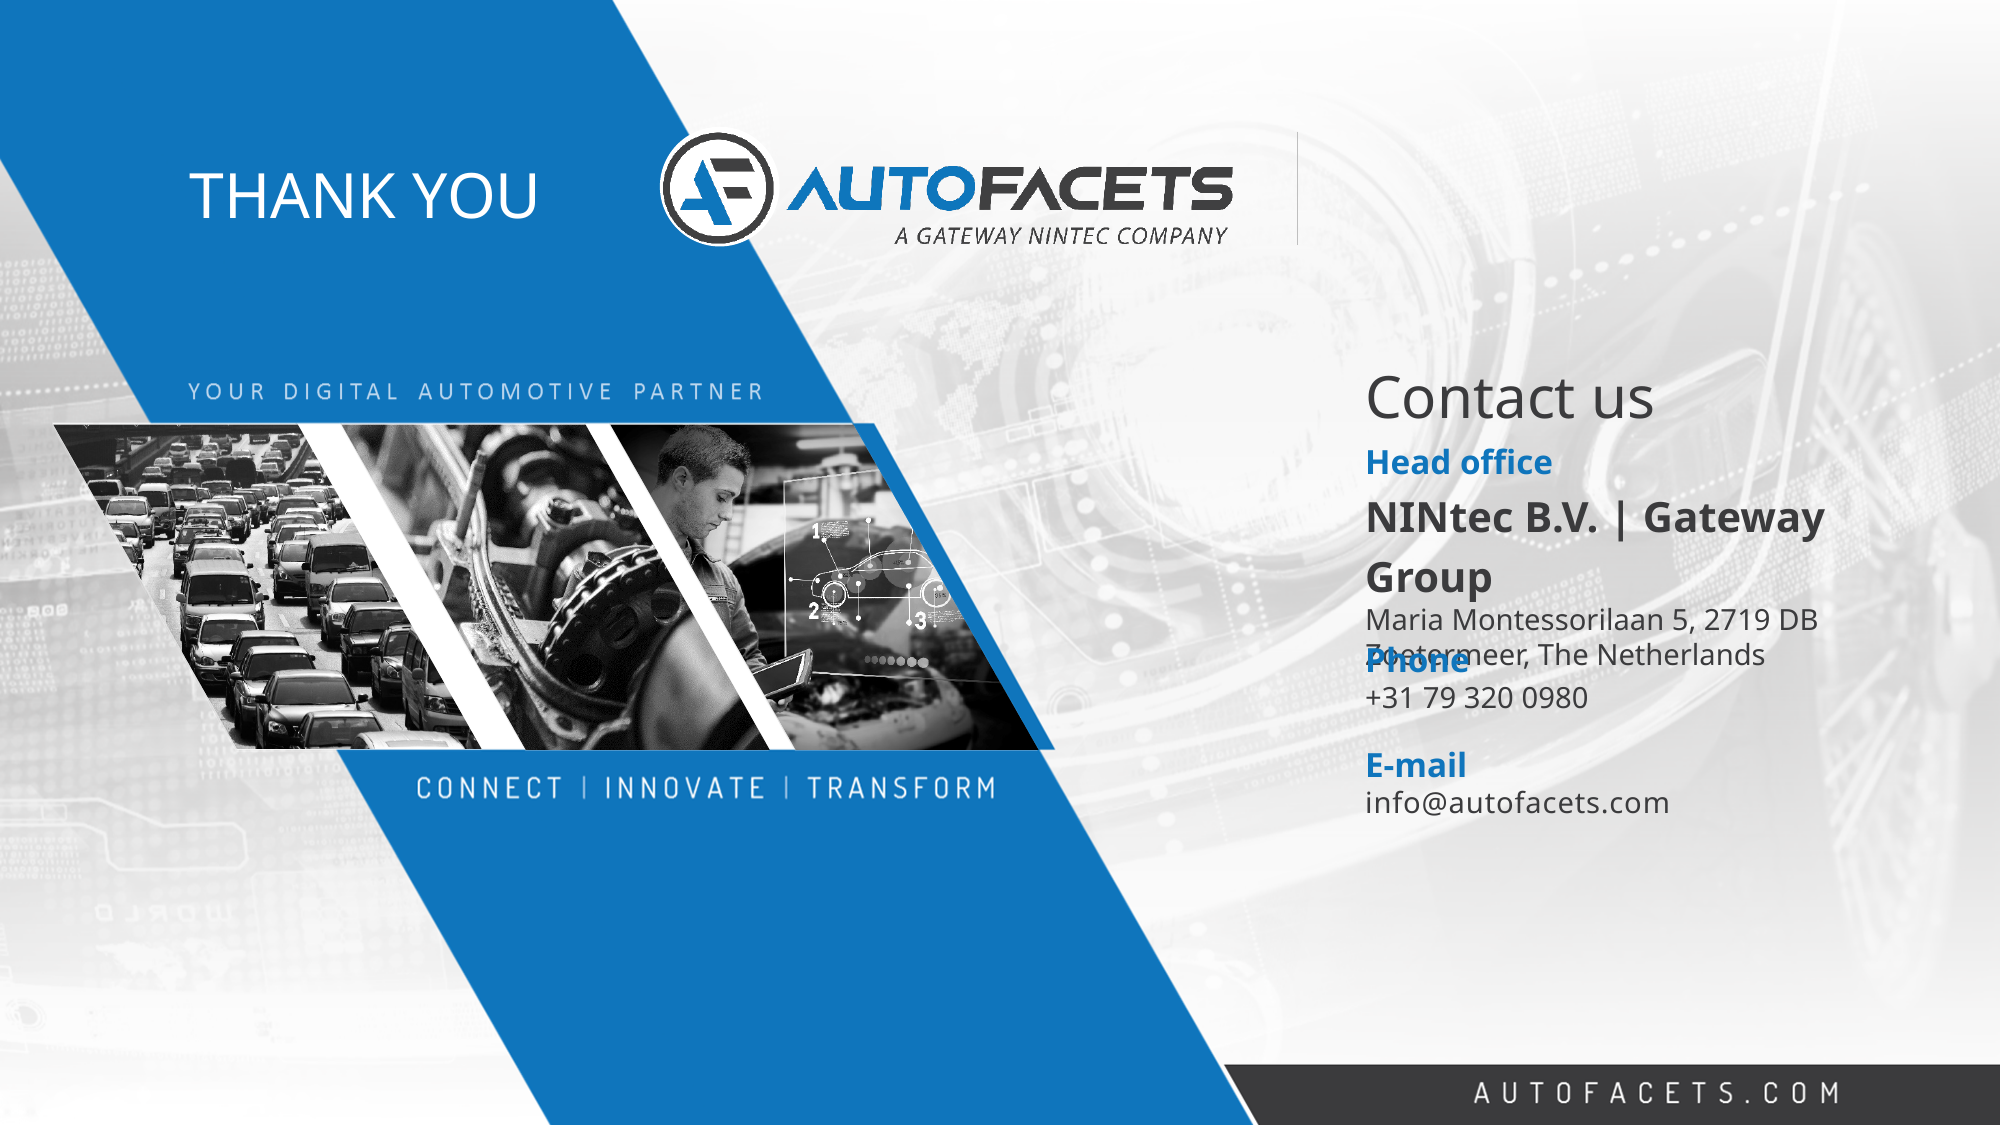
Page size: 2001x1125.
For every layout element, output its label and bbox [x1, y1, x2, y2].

text_box [1350, 352, 1887, 828]
picture [0, 0, 2000, 1125]
